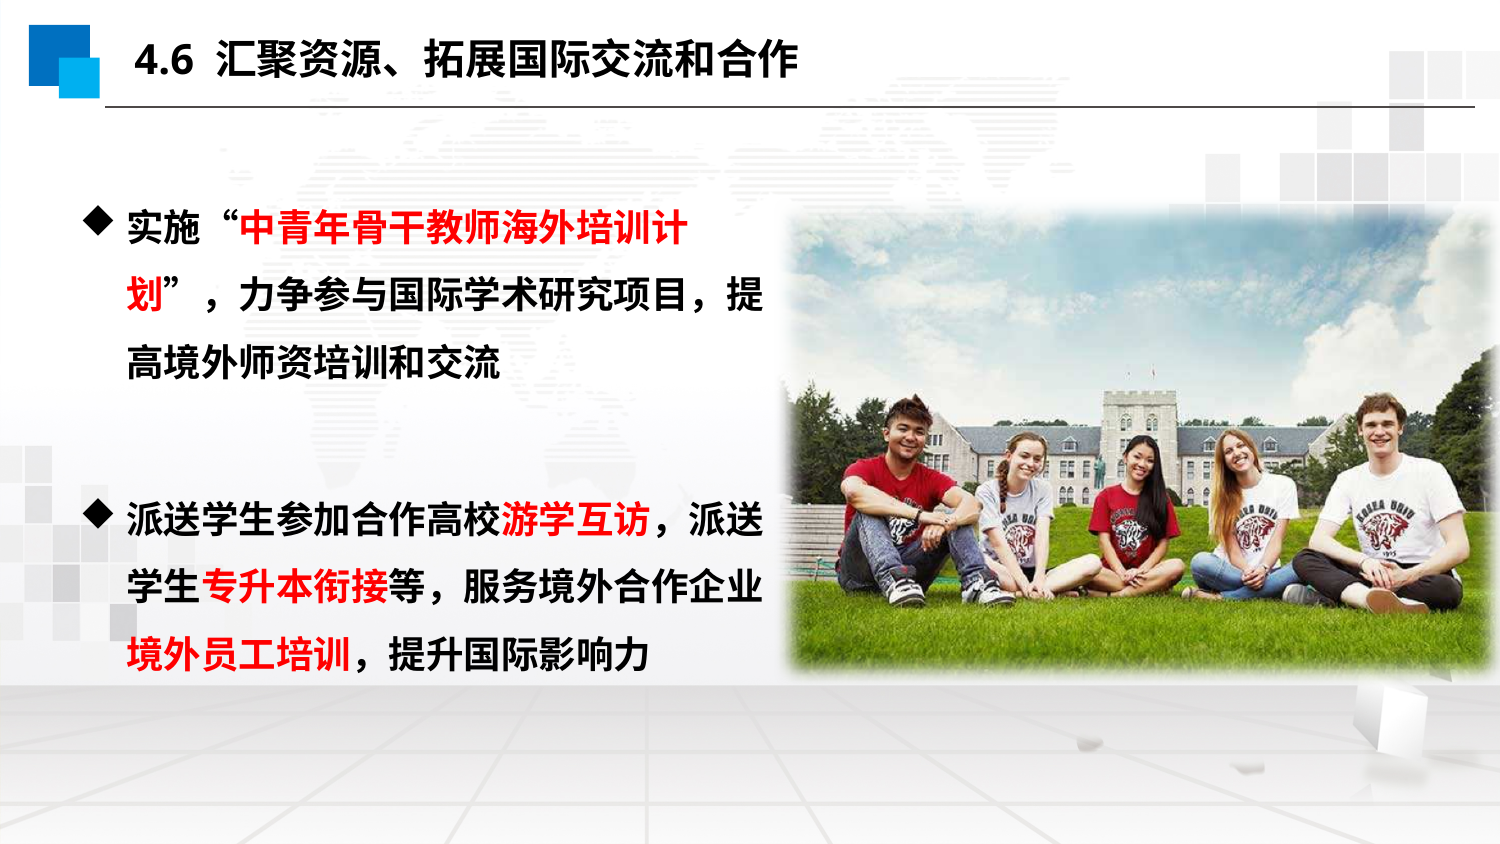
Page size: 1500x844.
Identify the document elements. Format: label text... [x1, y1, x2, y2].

text_box 4.6 汇聚资源、拓展国际交流和合作 [119, 25, 904, 91]
text_box 实施“中青年骨干教师海外培训计划”，力争参与国际学术研究项目，提高境外师资培训和交流 [64, 173, 786, 392]
text_box 派送学生参加合作高校游学互访，派送学生专升本衔接等，服务境外合作企业境外员工培训，提升国际影响力 [64, 465, 768, 683]
picture [0, 0, 1500, 844]
